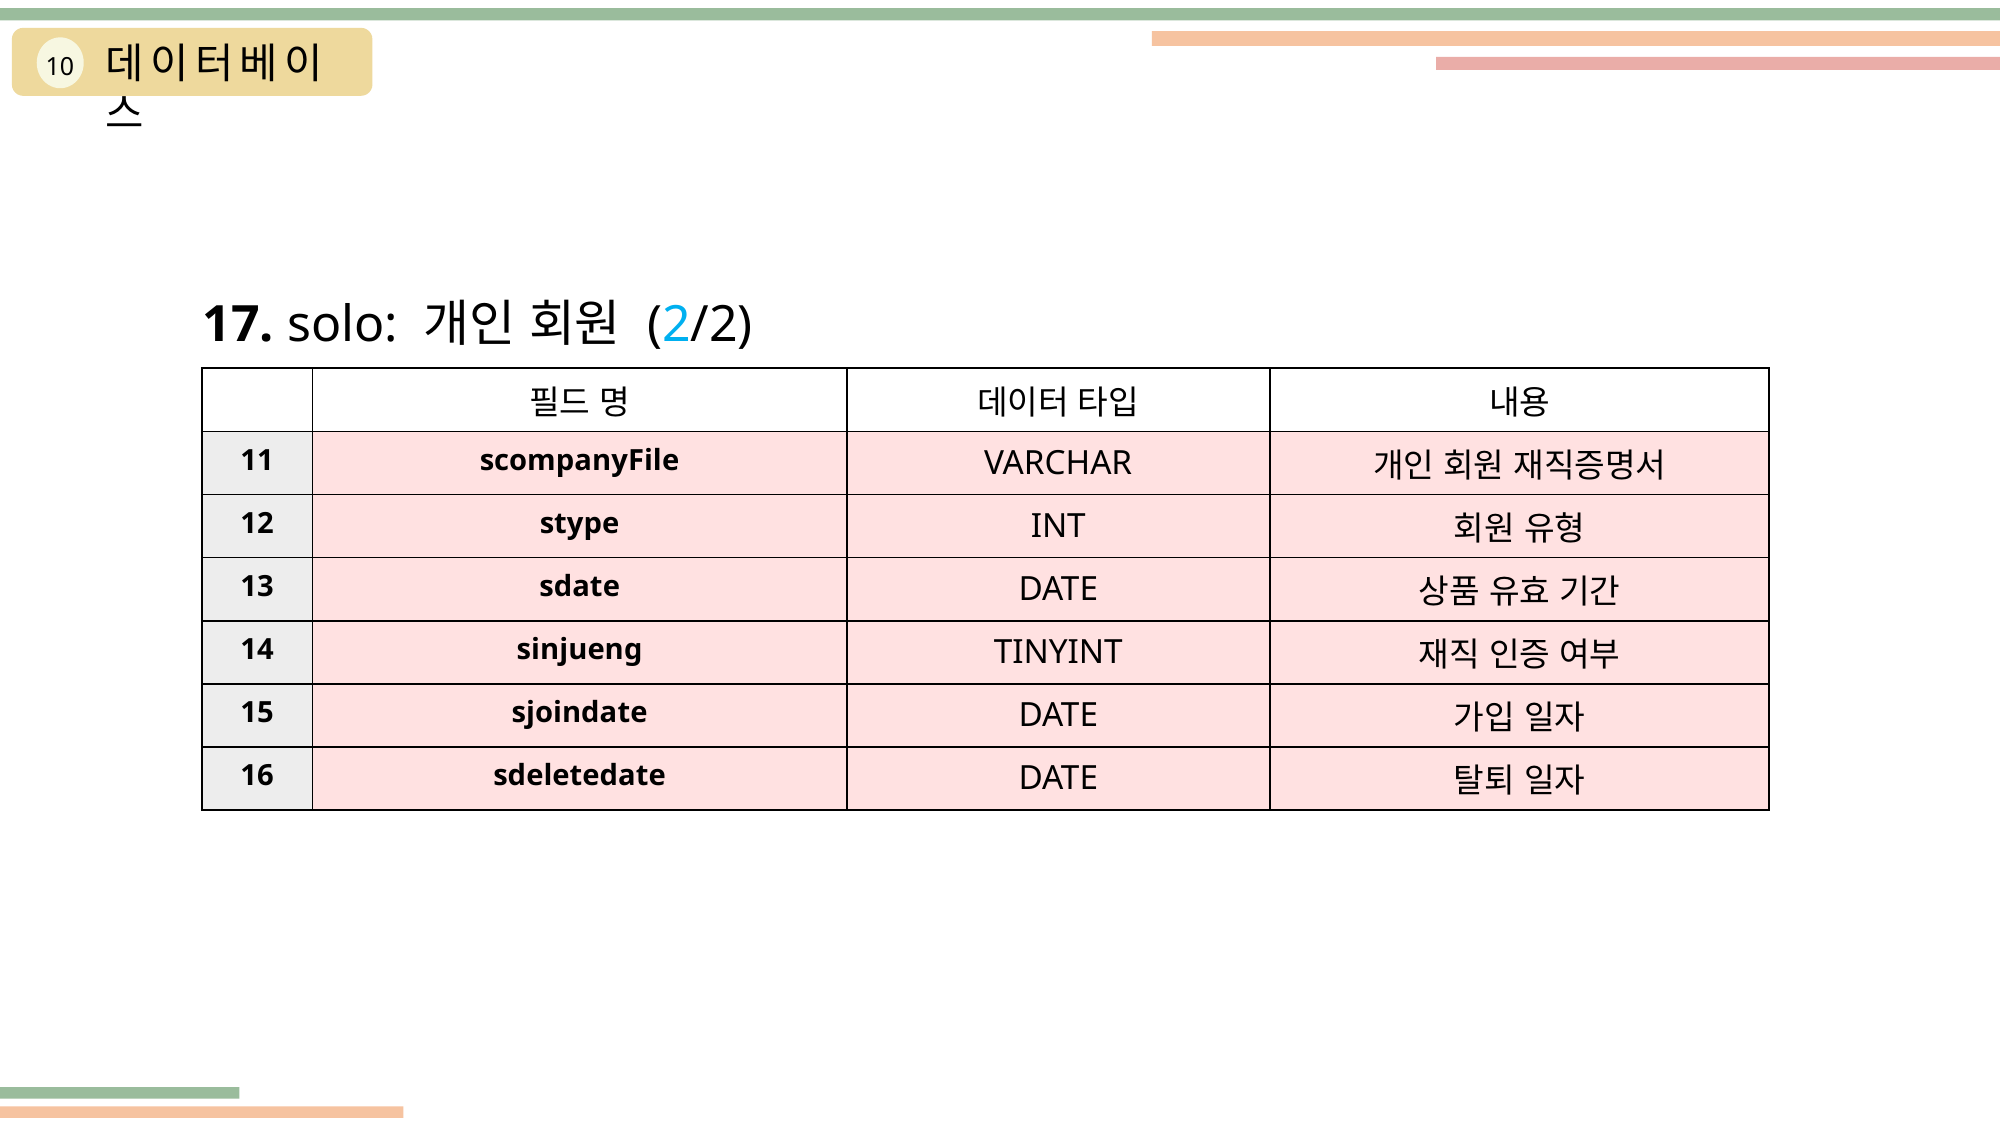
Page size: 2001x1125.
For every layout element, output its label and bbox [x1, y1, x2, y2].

text_box [1151, 30, 2000, 47]
table_cell [1271, 558, 1768, 620]
table_cell [313, 558, 846, 620]
table_cell [313, 748, 846, 809]
table_cell [1271, 622, 1768, 683]
table_cell [1271, 495, 1768, 557]
table_cell [203, 558, 312, 620]
table_header [313, 369, 846, 431]
table_cell [848, 685, 1269, 746]
table_cell [1271, 685, 1768, 746]
text_box [0, 7, 2000, 21]
table_cell [313, 622, 846, 683]
table_cell [203, 495, 312, 557]
table_header [848, 369, 1269, 431]
table_cell [203, 685, 312, 746]
text_box [10, 26, 374, 145]
table_cell [203, 432, 312, 494]
table_cell [848, 622, 1269, 683]
text_box [0, 1105, 404, 1119]
table_cell [848, 558, 1269, 620]
text_box [1435, 56, 2000, 71]
table_cell [313, 685, 846, 746]
table_cell [203, 748, 312, 809]
table_cell [848, 495, 1269, 557]
table_header [203, 369, 312, 431]
table_cell [313, 495, 846, 557]
text_box [0, 1086, 240, 1100]
table_cell [1271, 432, 1768, 494]
table_cell [1271, 748, 1768, 809]
text_box [188, 283, 1028, 359]
table_cell [203, 622, 312, 683]
table_cell [848, 748, 1269, 809]
table_header [1271, 369, 1768, 431]
table_cell [313, 432, 846, 494]
table_cell [848, 432, 1269, 494]
